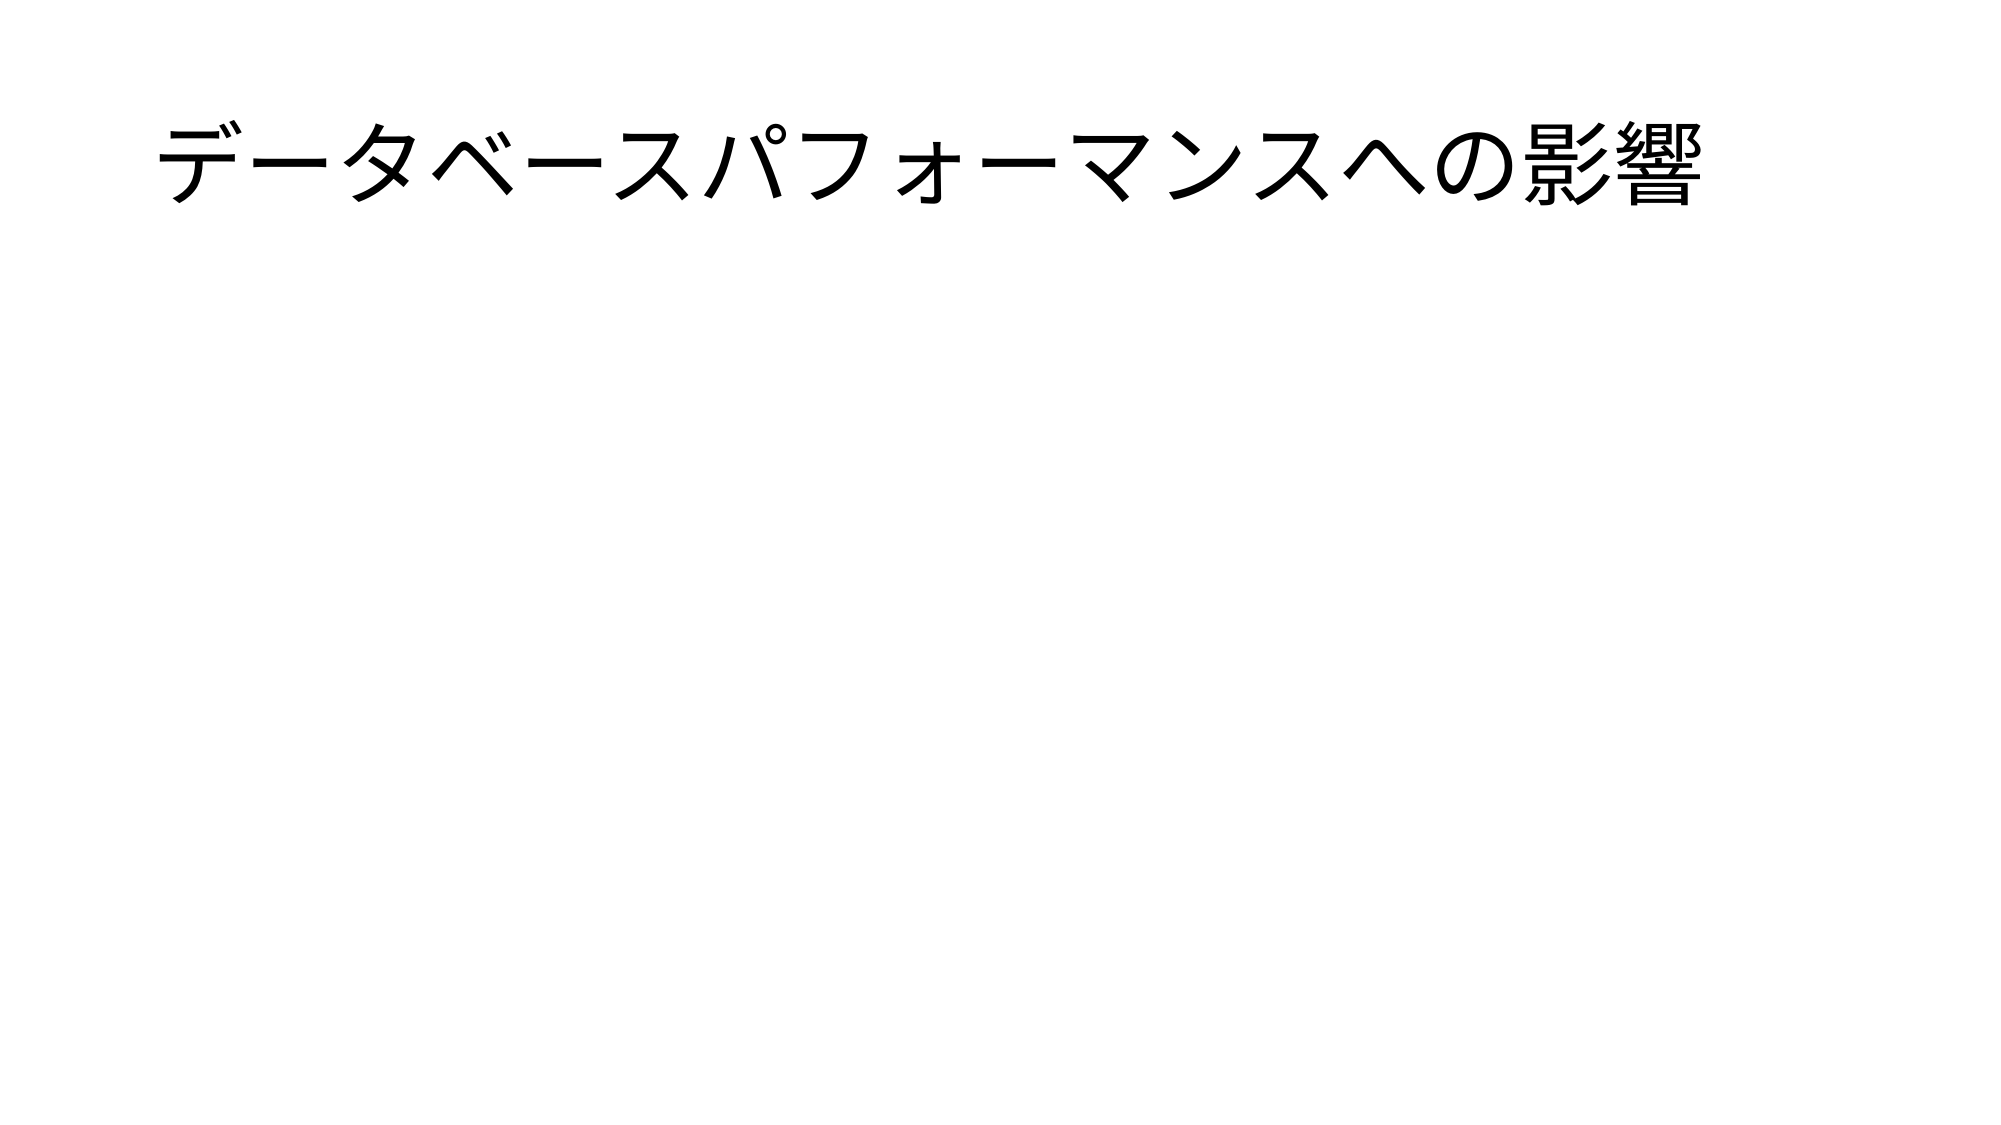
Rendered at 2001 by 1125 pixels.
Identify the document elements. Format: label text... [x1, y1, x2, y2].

title データベースパフォーマンスへの影響 [137, 59, 1863, 278]
